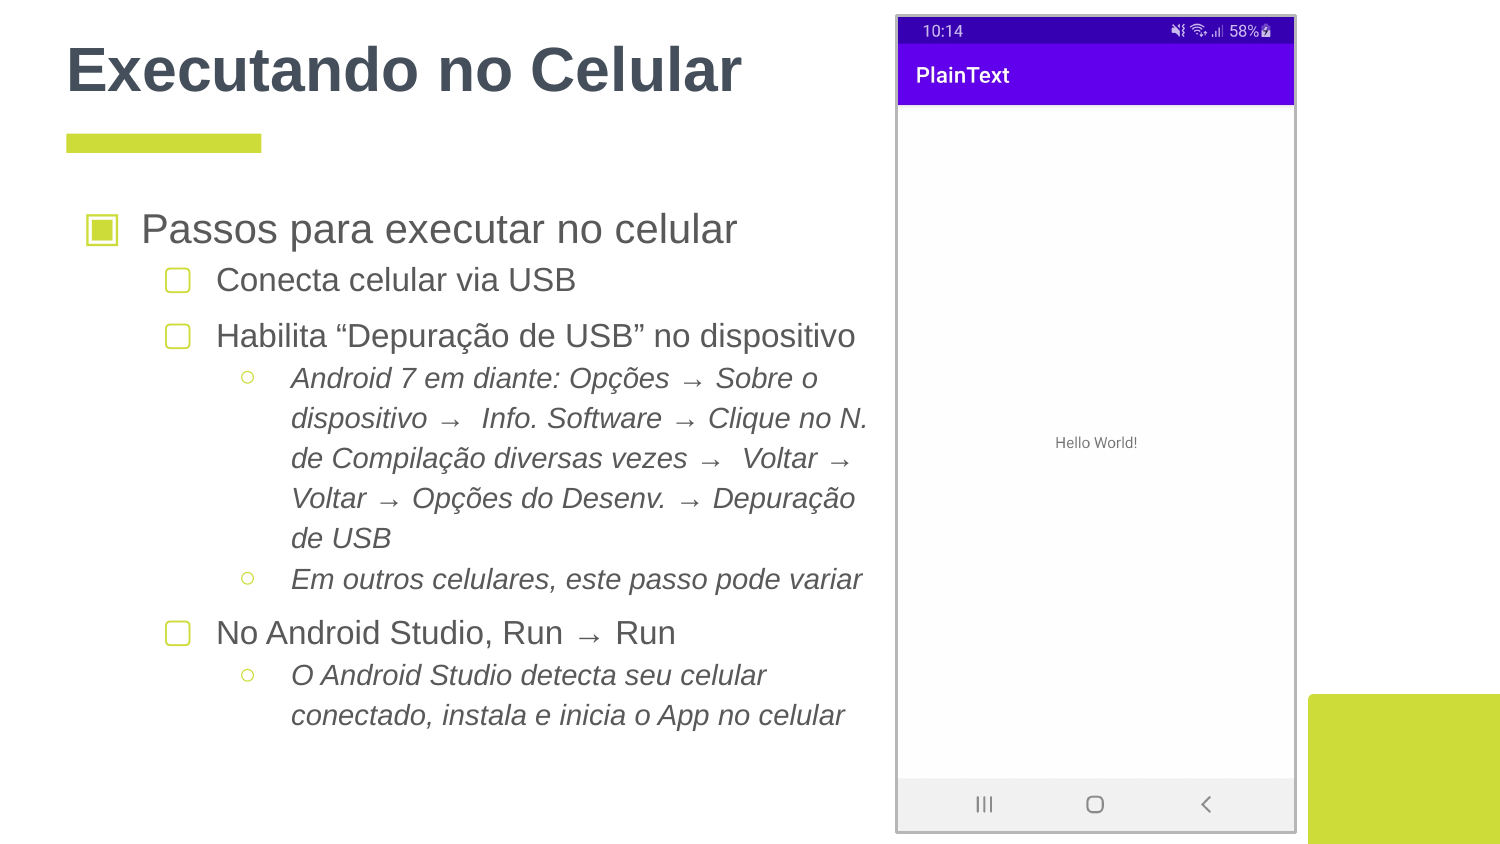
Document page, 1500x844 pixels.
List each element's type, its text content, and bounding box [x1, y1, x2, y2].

picture [897, 16, 1295, 832]
list Passos para executar no celular Conecta celular via USB Habilita “Depuração de USB” no dispositivo Android 7 em diante: Opções → Sobre o dispositivo → Info. Software → Clique no N. de Compilação diversas vezes → Voltar → Voltar → Opções do Desenv. → Depuração de USB Em outros celulares, este passo pode variar No Android Studio, Run → Run O Android Studio detecta seu celular conectado, instala e inicia o App no celular [51, 179, 893, 835]
title Executando no Celular [51, 0, 1449, 134]
